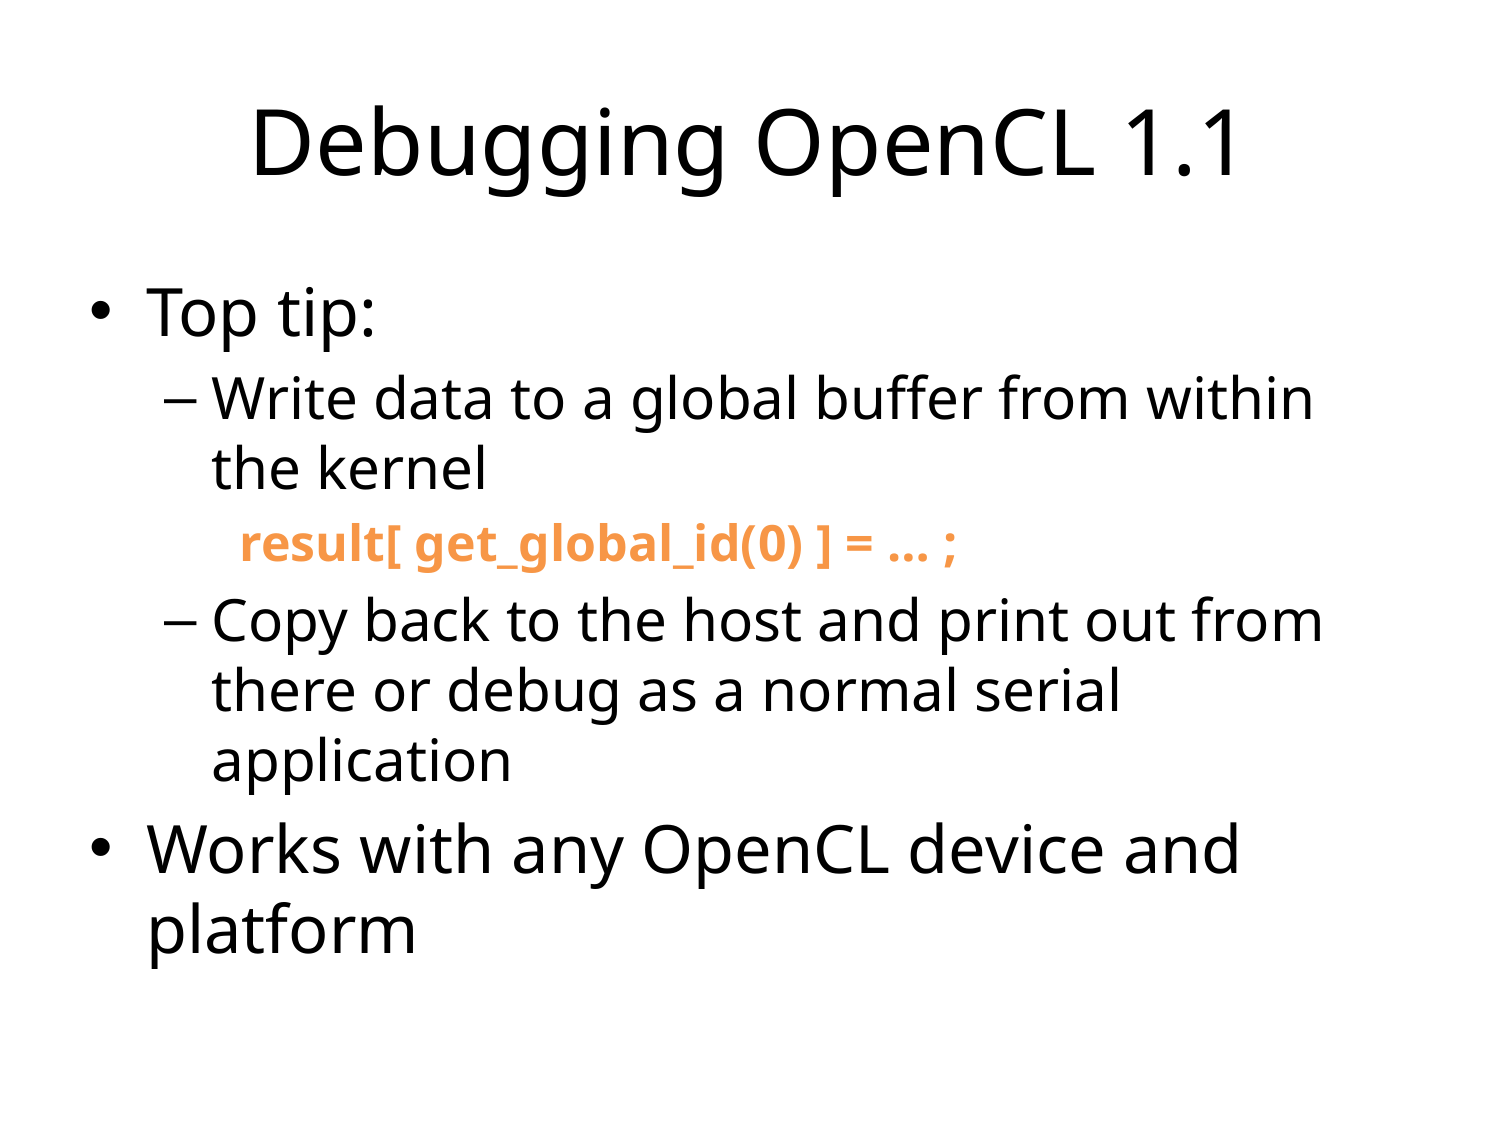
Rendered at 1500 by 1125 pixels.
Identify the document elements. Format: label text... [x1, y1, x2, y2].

text_box Debugging OpenCL 1.1 [74, 45, 1425, 233]
text_box Top tip: Write data to a global buffer from within the kernel result[ get_global_id(0) ] = … ; Copy back to the host and print out from there or debug as a normal serial application Works with any OpenCL device and platform [74, 262, 1425, 1005]
